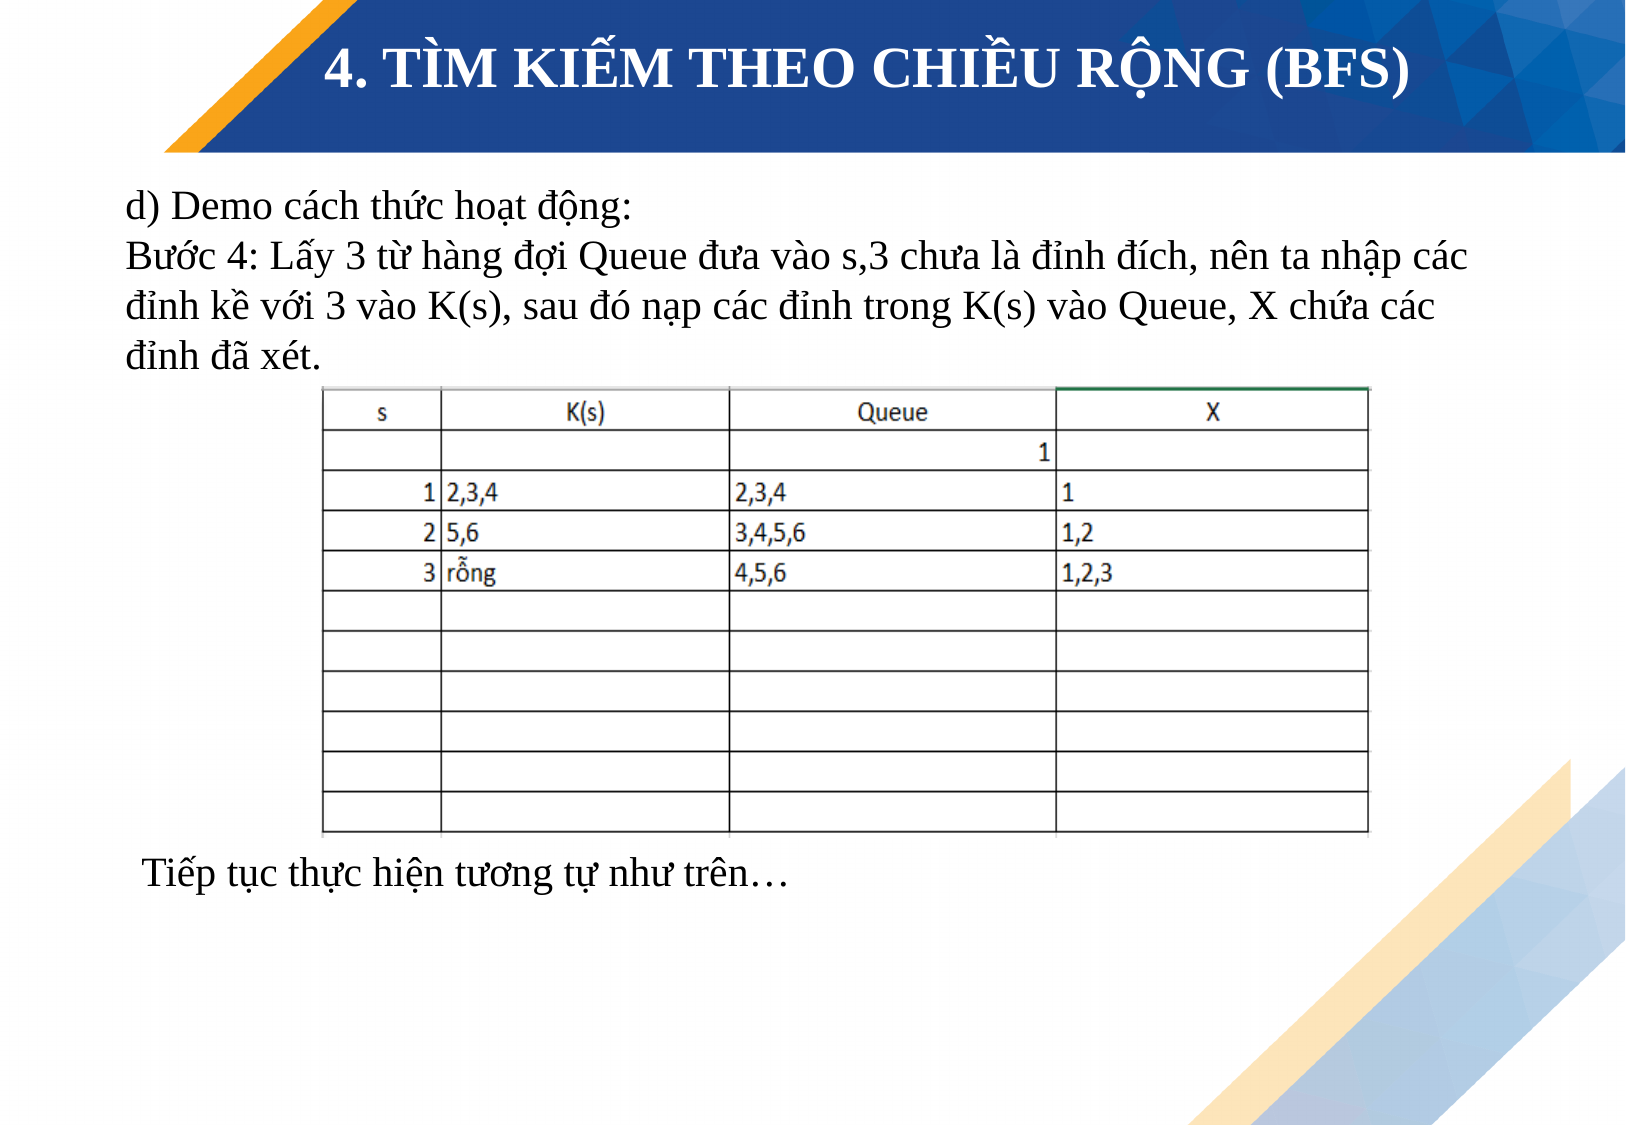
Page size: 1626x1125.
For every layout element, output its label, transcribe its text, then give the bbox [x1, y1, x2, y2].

text_box Tiếp tục thực hiện tương tự như trên… [126, 837, 1387, 903]
text_box 4. TÌM KIẾM THEO CHIỀU RỘNG (BFS) [310, 21, 1567, 107]
text_box d) Demo cách thức hoạt động: Bước 4: Lấy 3 từ hàng đợi Queue đưa vào s,3 chưa là đỉnh đích, nên ta nhập các đỉnh kề với 3 vào K(s), sau đó nạp các đỉnh trong K(s) vào Queue, X chứa các đỉnh đã xét. [110, 170, 1495, 431]
picture [0, 0, 1626, 1125]
